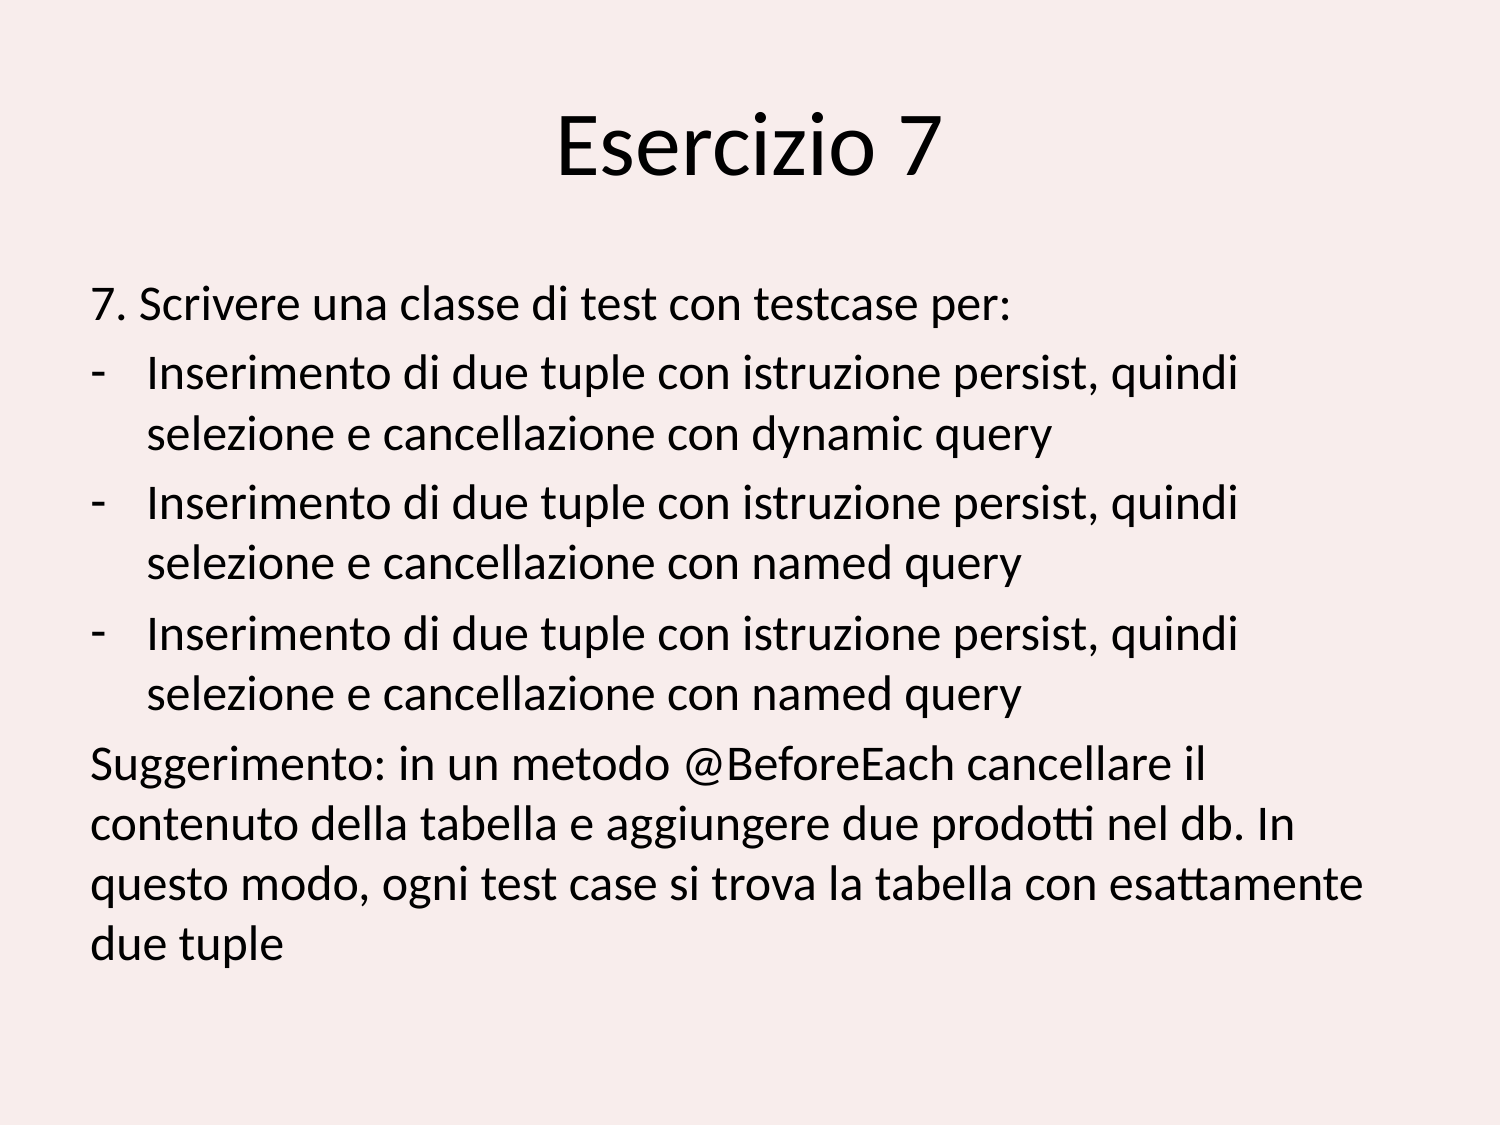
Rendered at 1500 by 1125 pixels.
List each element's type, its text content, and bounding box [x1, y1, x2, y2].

list 7. Scrivere una classe di test con testcase per: Inserimento di due tuple con istruzione persist, quindi selezione e cancellazione con dynamic query Inserimento di due tuple con istruzione persist, quindi selezione e cancellazione con named query Inserimento di due tuple con istruzione persist, quindi selezione e cancellazione con named query Suggerimento: in un metodo @BeforeEach cancellare il contenuto della tabella e aggiungere due prodotti nel db. In questo modo, ogni test case si trova la tabella con esattamente due tuple [75, 262, 1425, 1005]
title Esercizio 7 [75, 45, 1425, 233]
